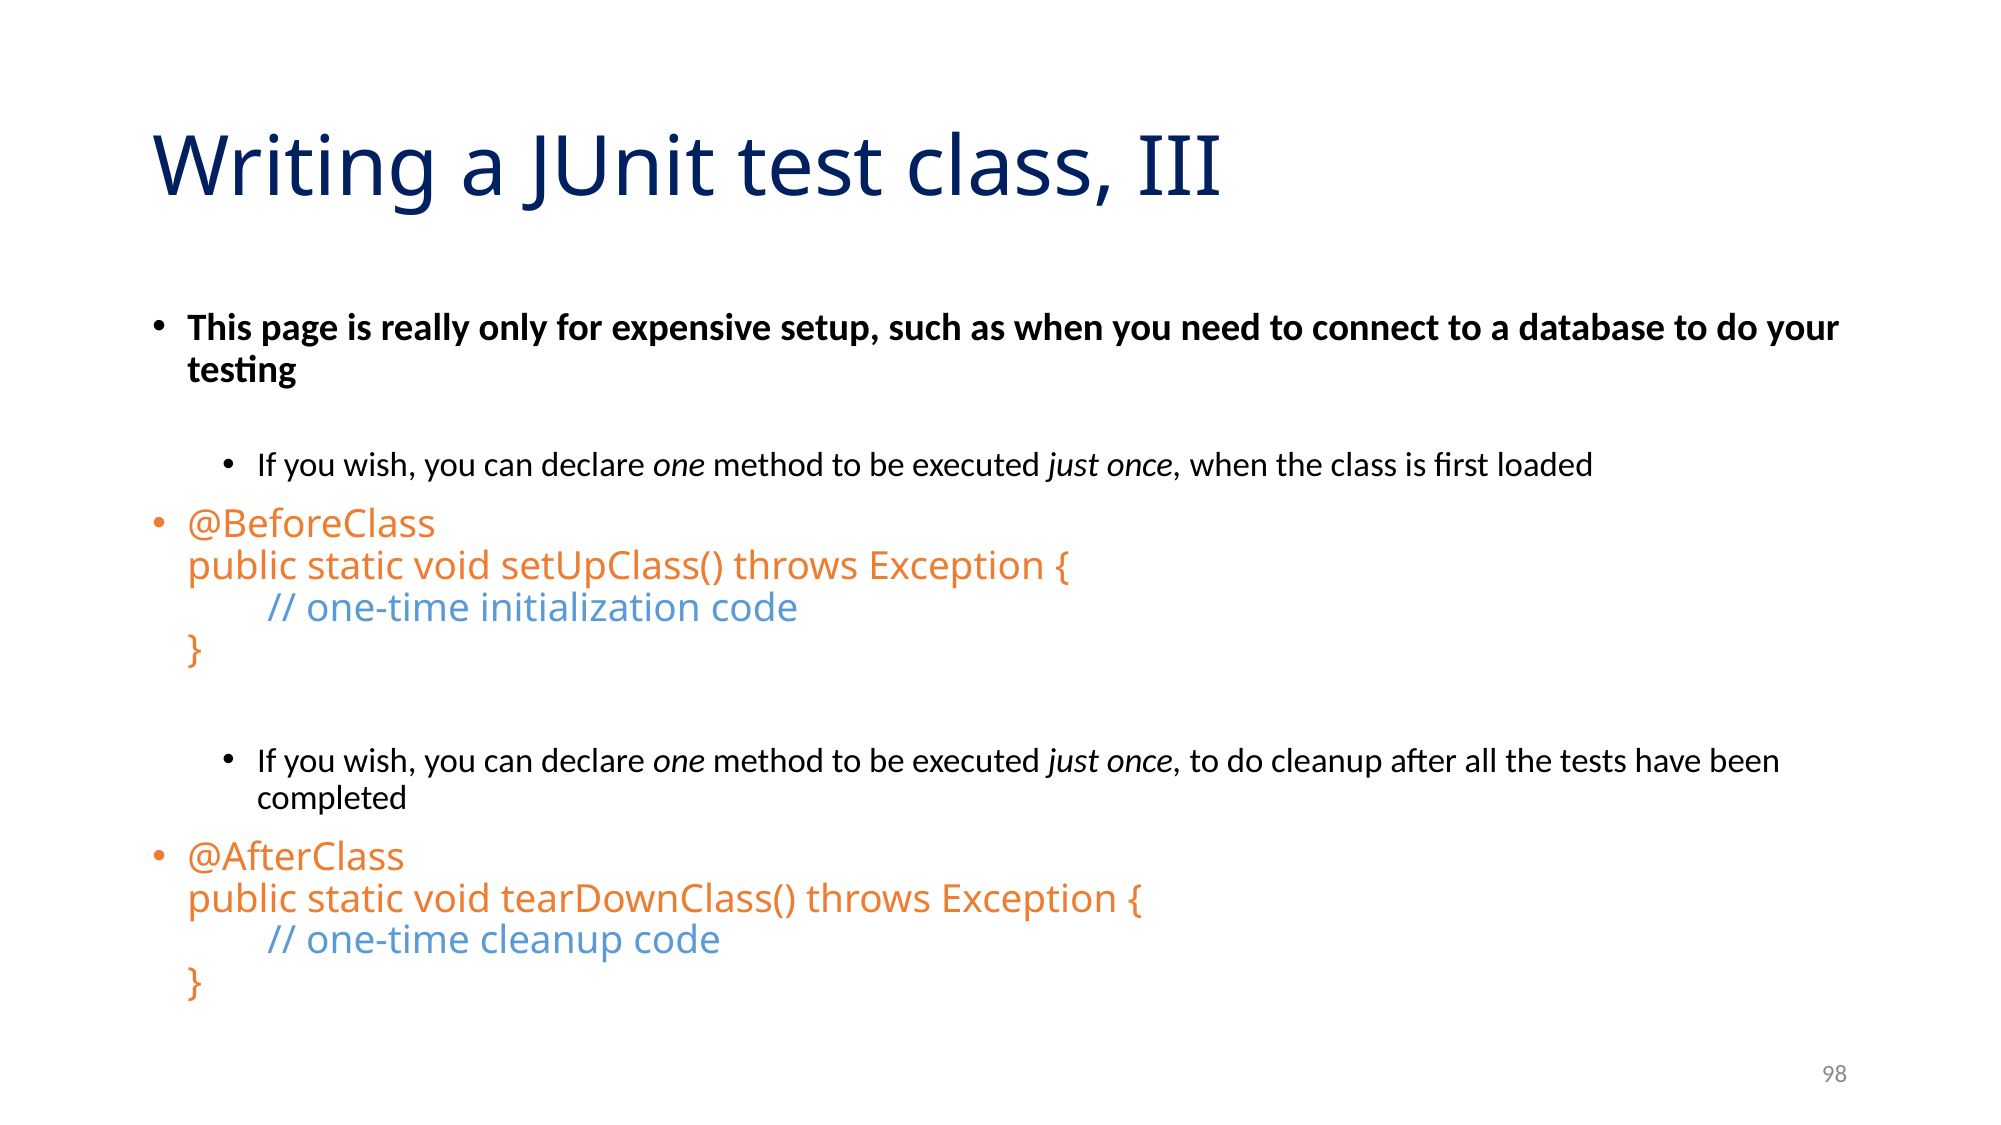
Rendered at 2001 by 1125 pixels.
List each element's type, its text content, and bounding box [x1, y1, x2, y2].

title Writing a JUnit test class, III [137, 59, 1863, 278]
slide_number 98 [1412, 1042, 1863, 1103]
list This page is really only for expensive setup, such as when you need to connect to a database to do your testing If you wish, you can declare one method to be executed just once, when the class is first loaded @BeforeClass public static void setUpClass() throws Exception { // one-time initialization code } If you wish, you can declare one method to be executed just once, to do cleanup after all the tests have been completed @AfterClass public static void tearDownClass() throws Exception { // one-time cleanup code } [137, 299, 1863, 1014]
